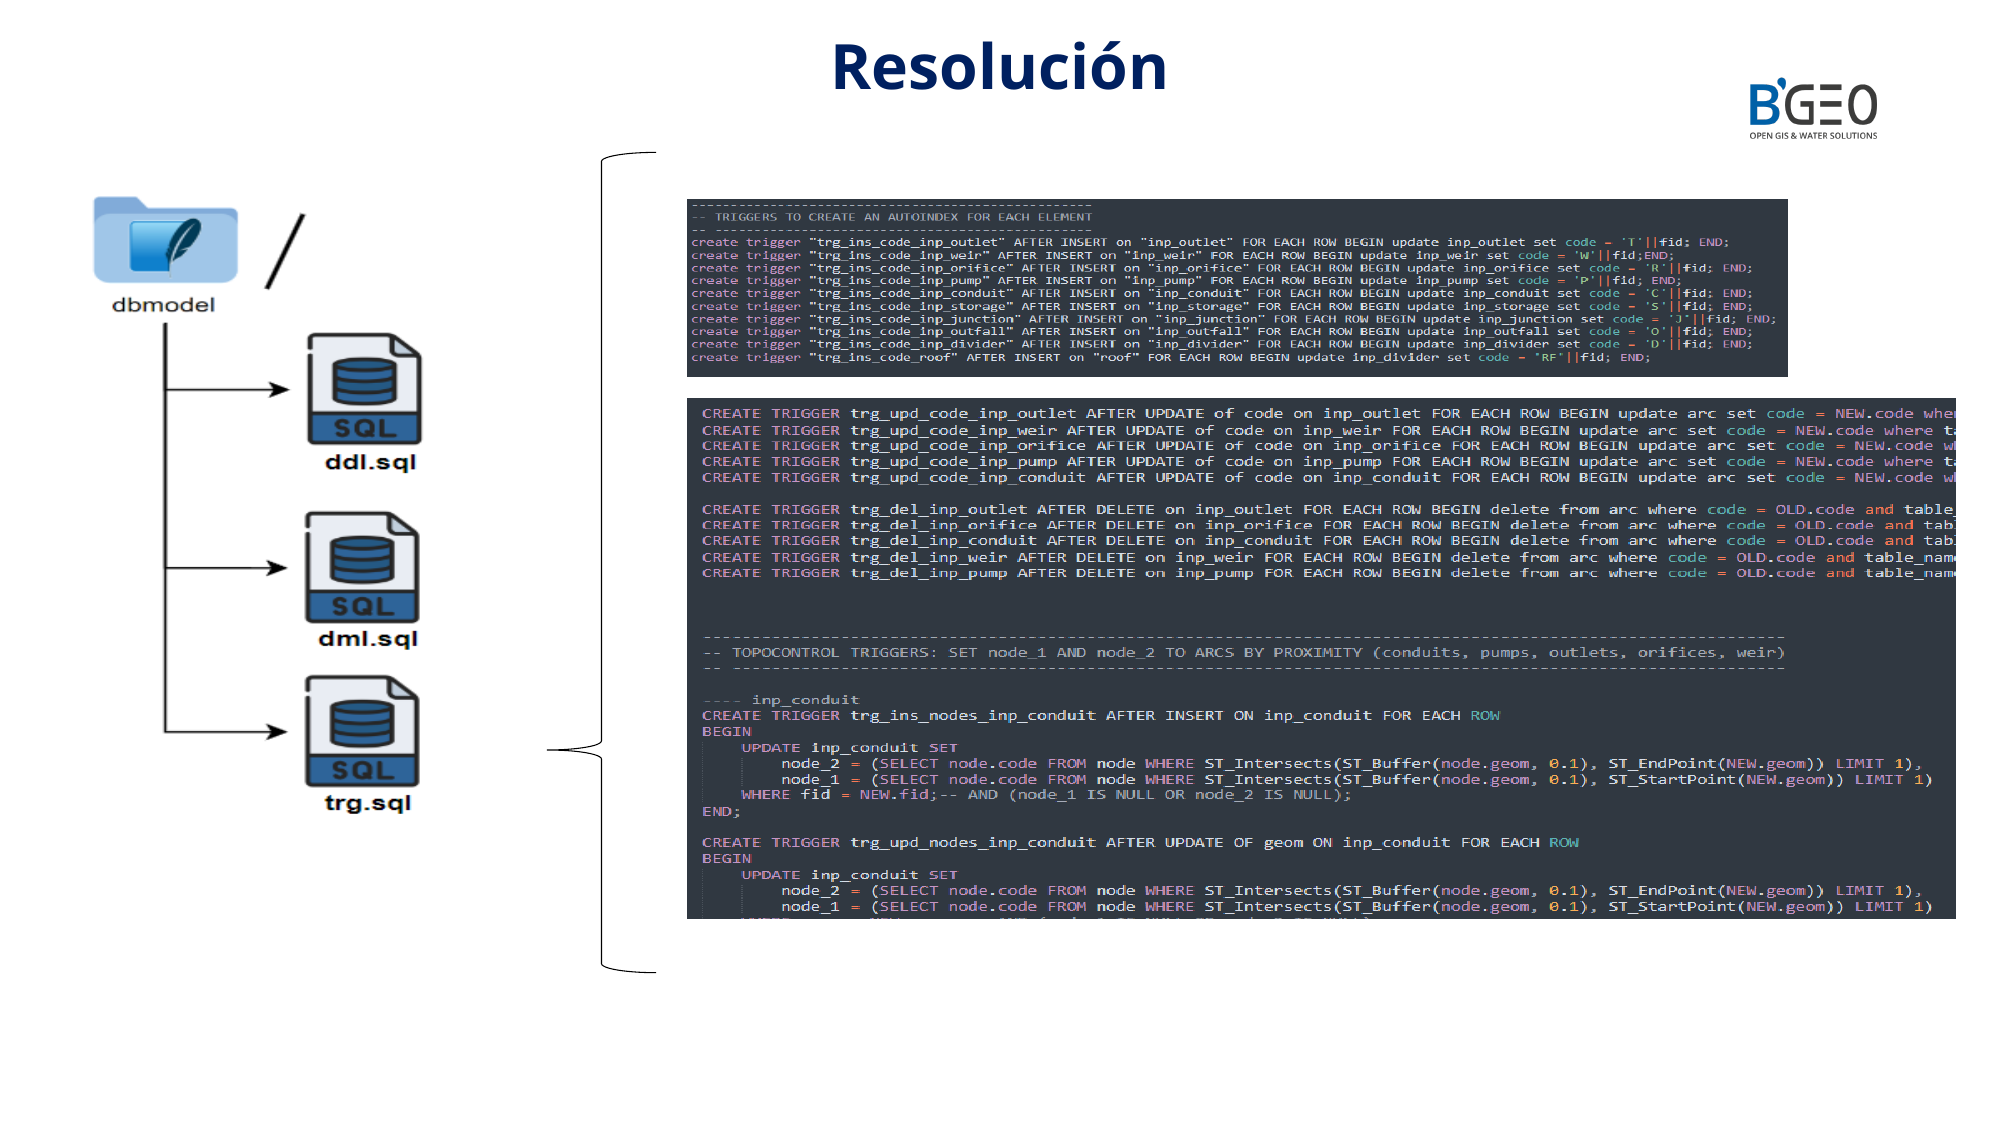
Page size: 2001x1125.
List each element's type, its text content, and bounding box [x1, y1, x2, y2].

picture [78, 175, 455, 834]
picture [1750, 129, 1877, 139]
text_box [546, 151, 657, 974]
picture [687, 199, 1788, 377]
text_box Resolución [0, 0, 2000, 129]
picture [687, 398, 1956, 919]
